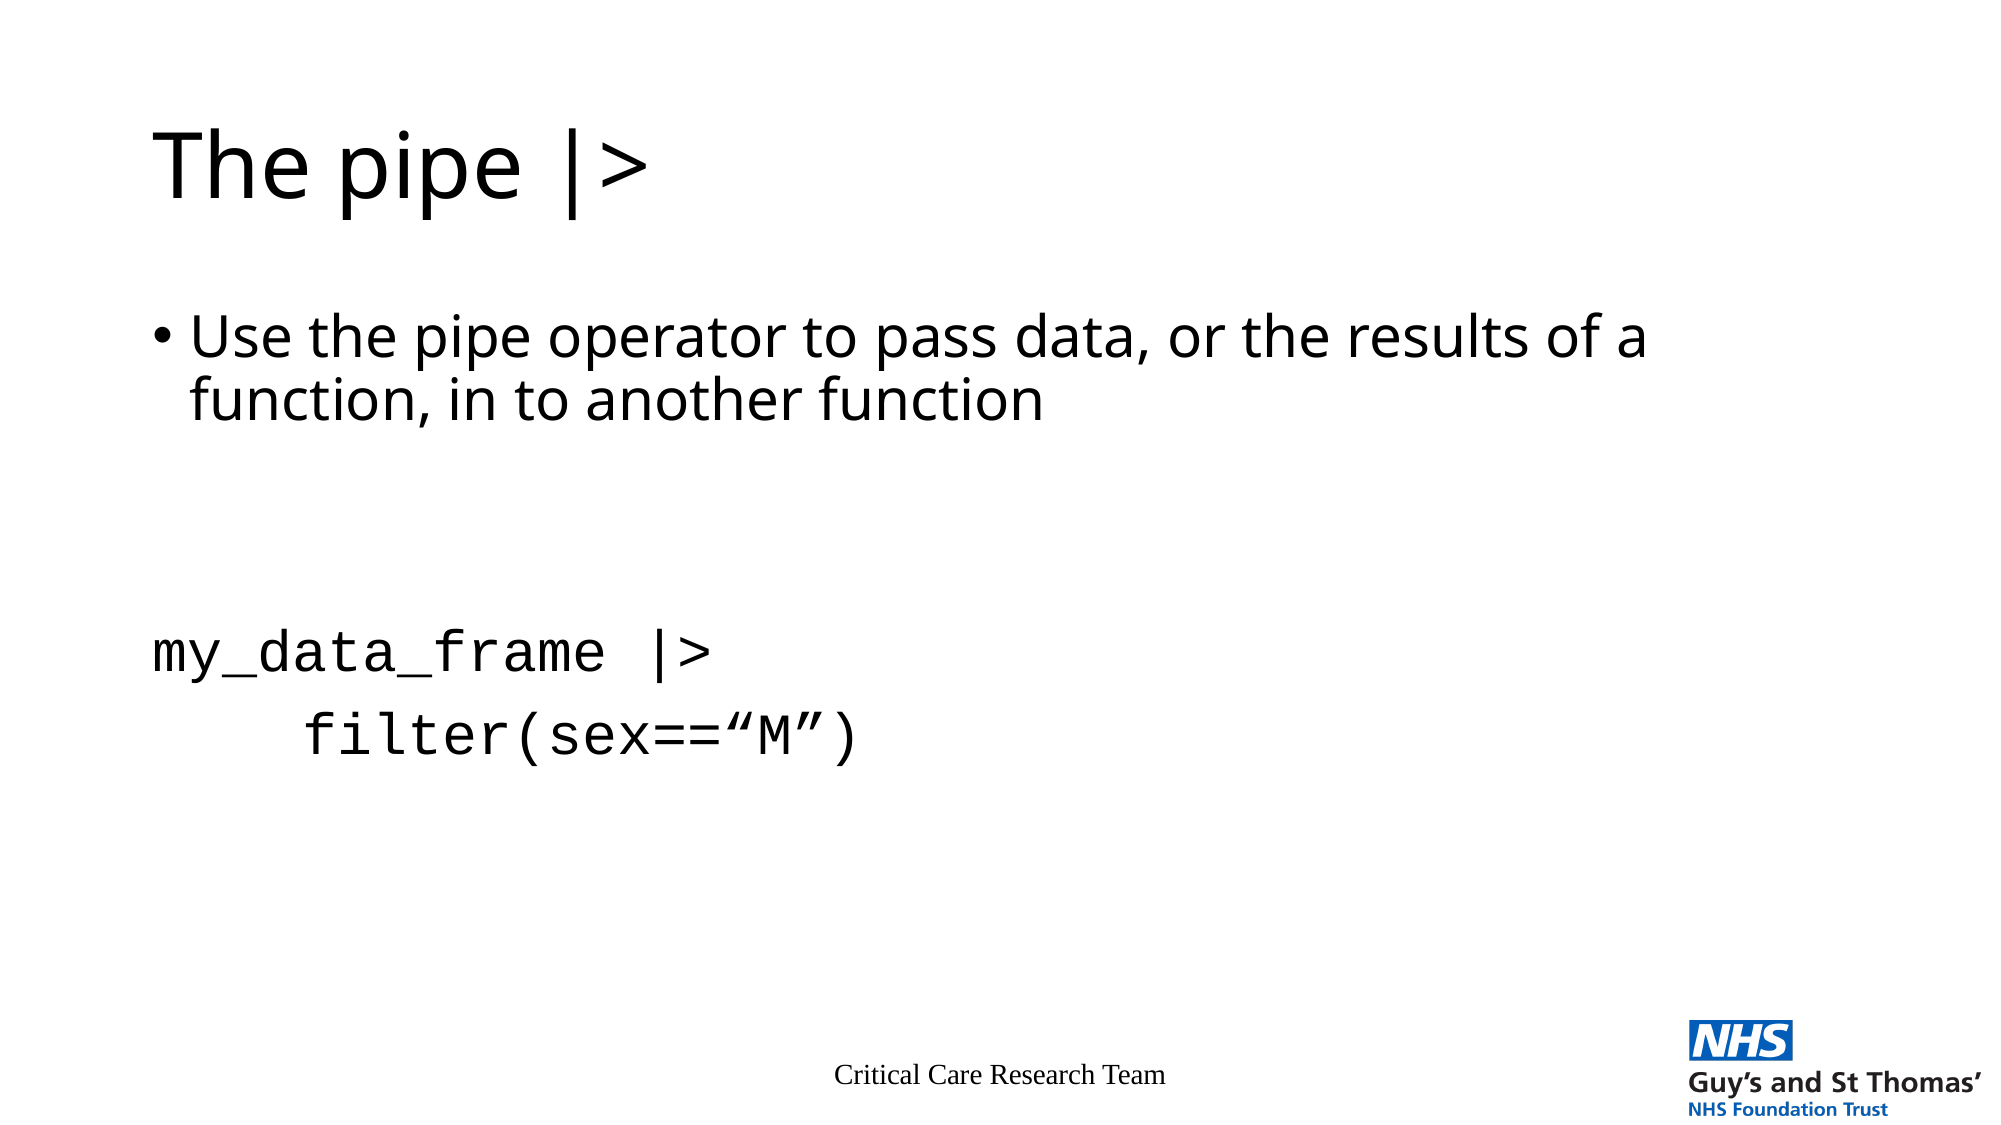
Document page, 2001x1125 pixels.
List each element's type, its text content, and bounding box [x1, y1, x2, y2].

title The pipe |> [137, 59, 1863, 278]
picture [1688, 1019, 1982, 1116]
list Use the pipe operator to pass data, or the results of a function, in to another function my_data_frame |> filter(sex==“M”) [137, 299, 1863, 1014]
footer Critical Care Research Team [662, 1042, 1338, 1103]
